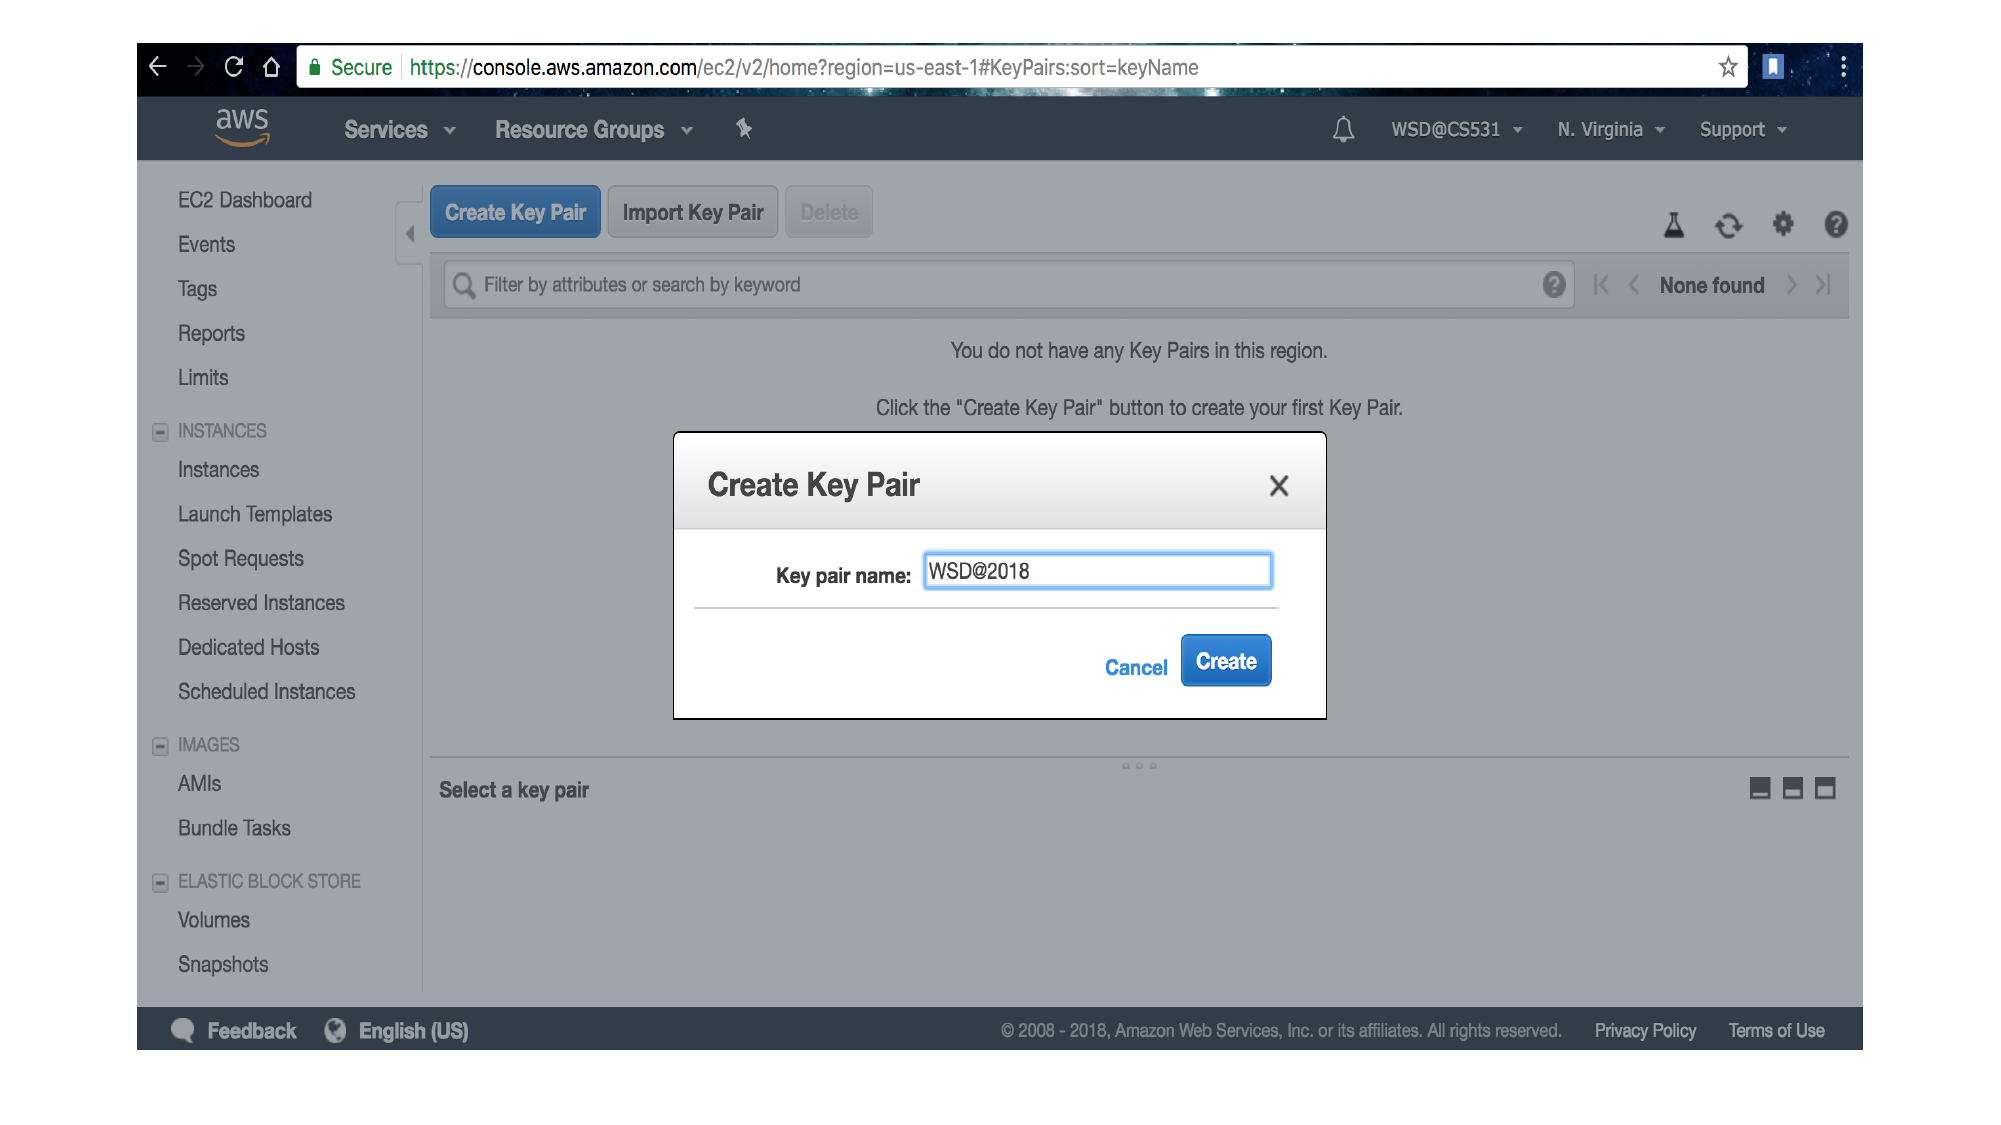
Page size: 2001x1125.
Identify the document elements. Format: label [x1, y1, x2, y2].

list [137, 43, 1863, 1050]
